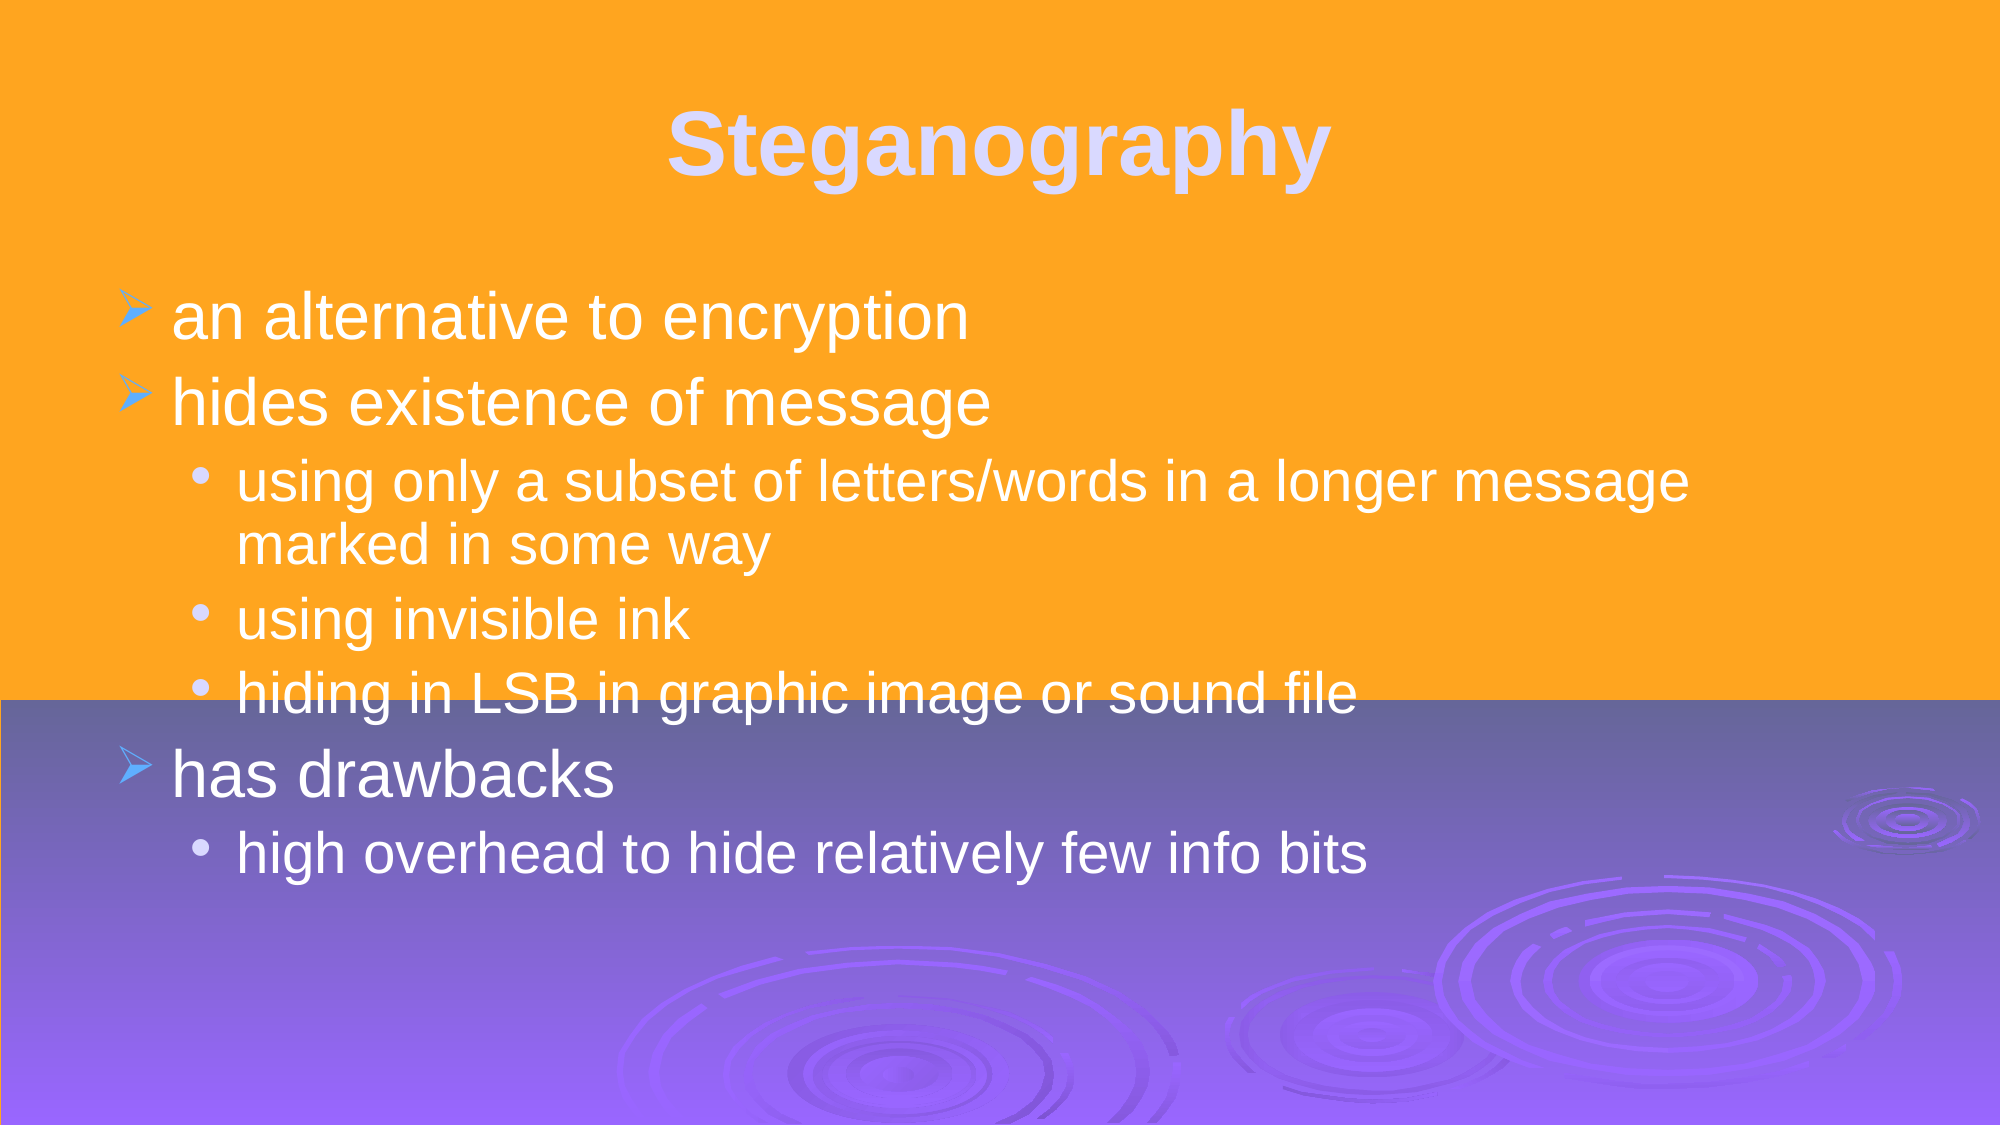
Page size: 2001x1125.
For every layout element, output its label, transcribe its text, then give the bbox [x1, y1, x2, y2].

title Steganography [99, 45, 1900, 233]
list an alternative to encryption hides existence of message using only a subset of letters/words in a longer message marked in some way using invisible ink hiding in LSB in graphic image or sound file has drawbacks high overhead to hide relatively few info bits [99, 275, 1900, 1006]
